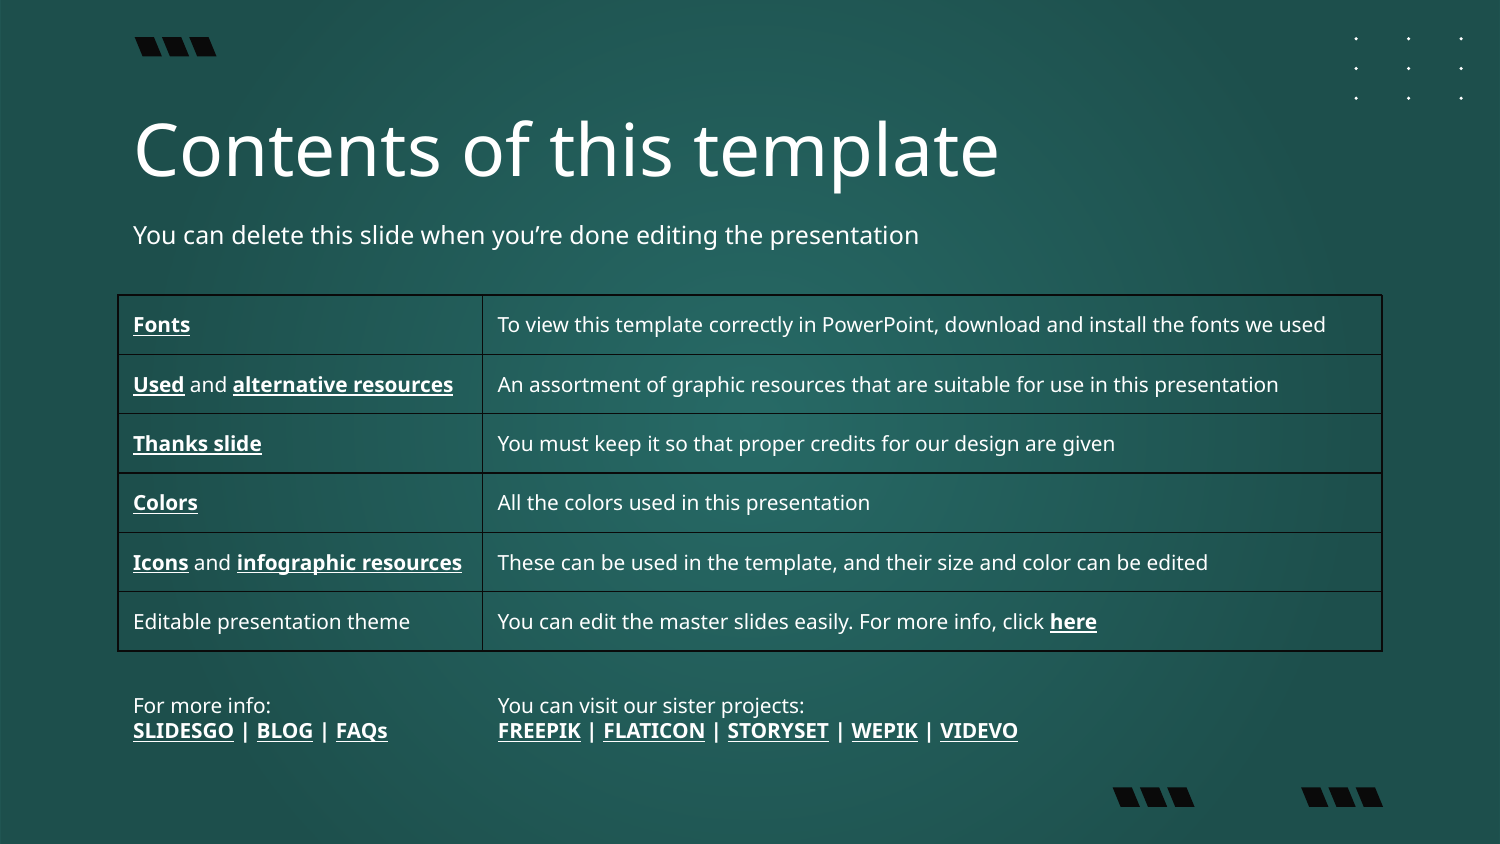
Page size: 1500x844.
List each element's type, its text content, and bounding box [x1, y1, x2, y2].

table_cell Editable presentation theme [119, 592, 482, 650]
text_box You can visit our sister projects: FREEPIK | FLATICON | STORYSET | WEPIK | VIDEVO [482, 678, 1046, 754]
table_cell Icons and infographic resources [119, 533, 482, 591]
table_cell All the colors used in this presentation [483, 474, 1381, 532]
table_cell You must keep it so that proper credits for our design are given [483, 414, 1381, 472]
title Contents of this template [118, 88, 1382, 183]
picture [0, 0, 1500, 844]
table_cell An assortment of graphic resources that are suitable for use in this presentation [483, 355, 1381, 413]
table_header To view this template correctly in PowerPoint, download and install the fonts we used [483, 296, 1381, 354]
table_cell Used and alternative resources [119, 355, 482, 413]
text_box You can delete this slide when you’re done editing the presentation [118, 204, 1382, 265]
table_cell You can edit the master slides easily. For more info, click here [483, 592, 1381, 650]
table_header Fonts [119, 296, 482, 354]
table_cell These can be used in the template, and their size and color can be edited [483, 533, 1381, 591]
text_box For more info: SLIDESGO | BLOG | FAQs [118, 678, 440, 754]
table_cell Thanks slide [119, 414, 482, 472]
table_cell Colors [119, 474, 482, 532]
